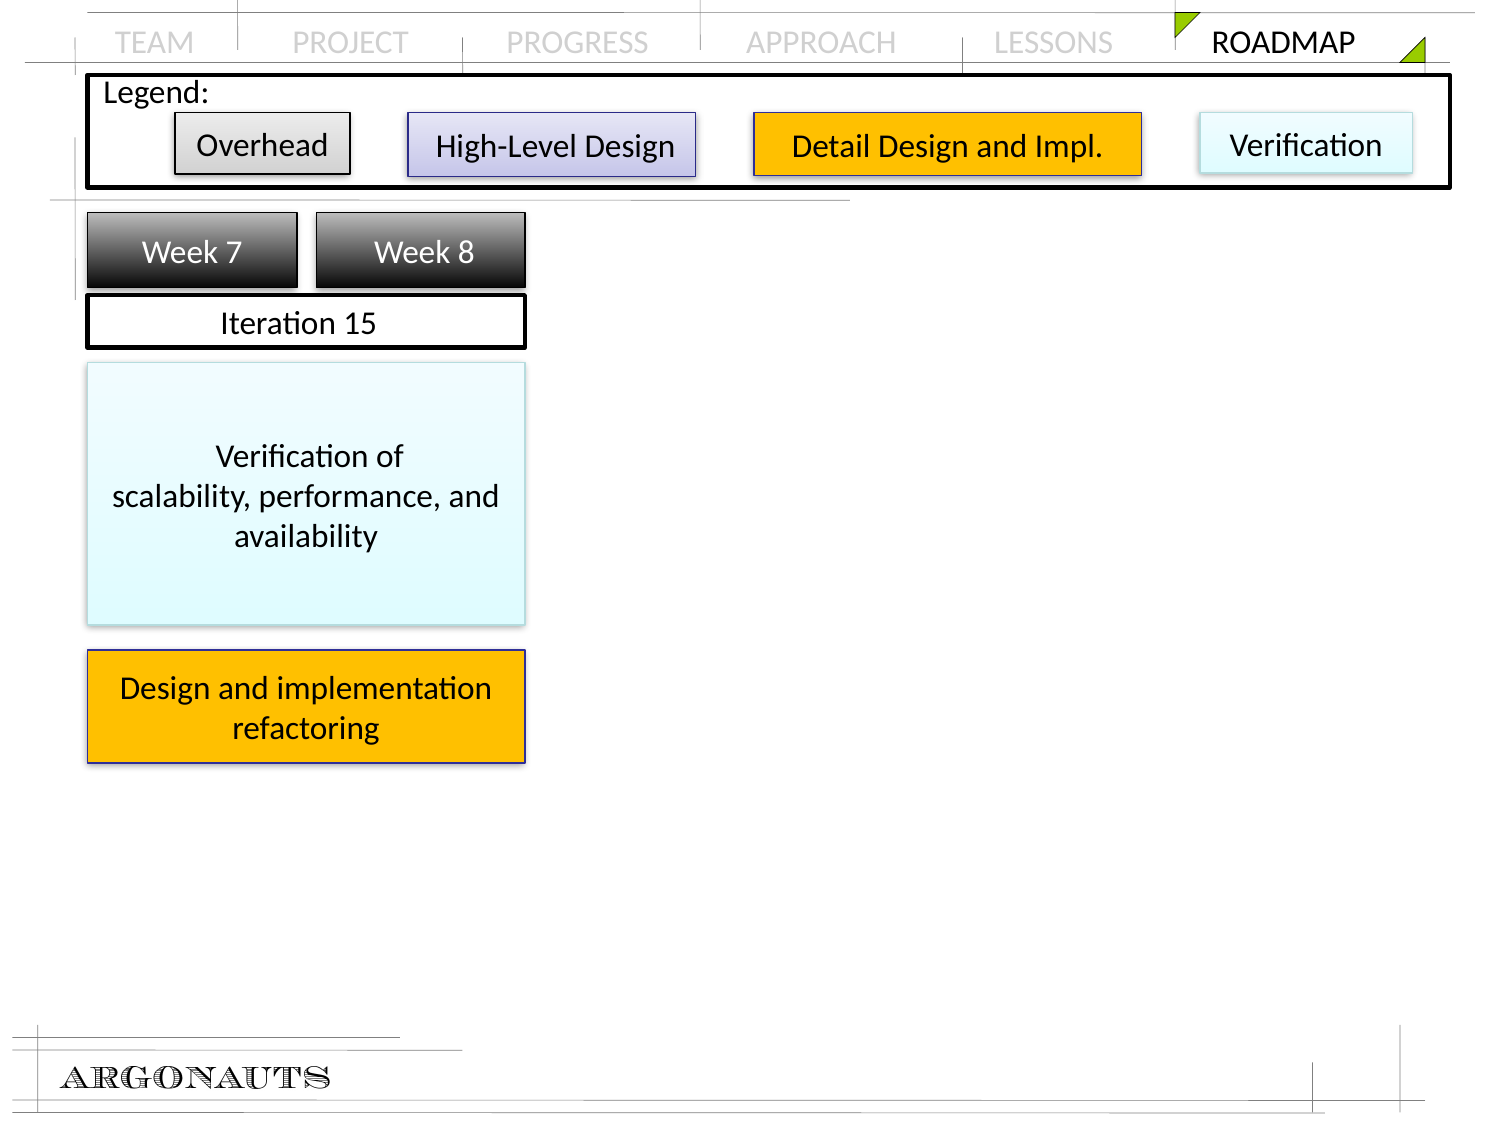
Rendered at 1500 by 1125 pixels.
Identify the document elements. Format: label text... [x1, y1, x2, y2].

text_box Design and implementation refactoring [87, 649, 526, 764]
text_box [87, 62, 1451, 188]
picture [50, 1055, 350, 1099]
text_box Verification of scalability, performance, and availability [87, 362, 526, 626]
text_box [87, 212, 526, 348]
